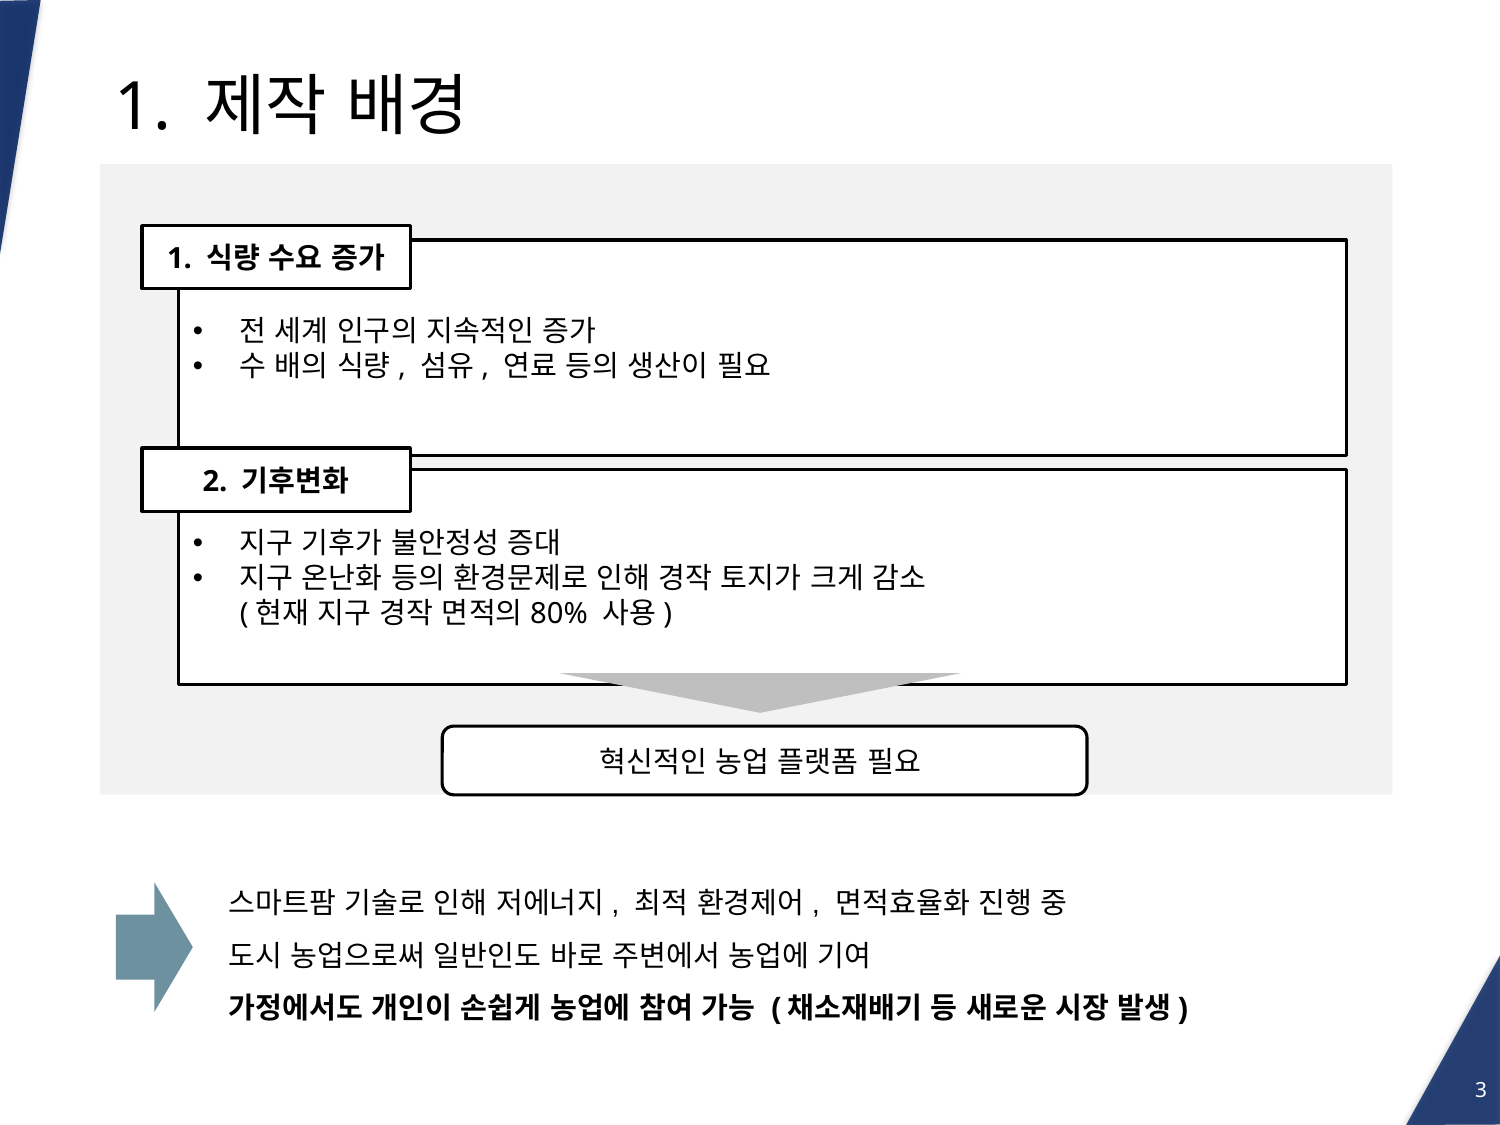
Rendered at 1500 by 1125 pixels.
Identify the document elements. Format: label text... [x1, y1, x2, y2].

text_box [98, 162, 1394, 796]
text_box 1. 식량 수요 증가 [140, 224, 412, 290]
text_box 전 세계 인구의 지속적인 증가 수 배의 식량, 섬유, 연료 등의 생산이 필요 [177, 238, 1348, 457]
text_box 지구 기후가 불안정성 증대 지구 온난화 등의 환경문제로 인해 경작 토지가 크게 감소 (현재 지구 경작 면적의80% 사용) [177, 468, 1348, 686]
slide_number 3 [1417, 1061, 1500, 1122]
text_box 스마트팜 기술로 인해 저에너지, 최적 환경제어, 면적효율화 진행 중 도시 농업으로써 일반인도 바로 주변에서 농업에 기여 가정에서도 개인이 손쉽게 농업에 참여 가능 (채소재배기 등 새로운 시장 발생) [213, 860, 1431, 1033]
text_box [114, 880, 195, 1014]
text_box [559, 673, 961, 713]
text_box 혁신적인 농업 플랫폼 필요 [440, 724, 1089, 797]
title 1. 제작 배경 [99, 54, 1479, 164]
text_box 2. 기후변화 [140, 446, 412, 513]
